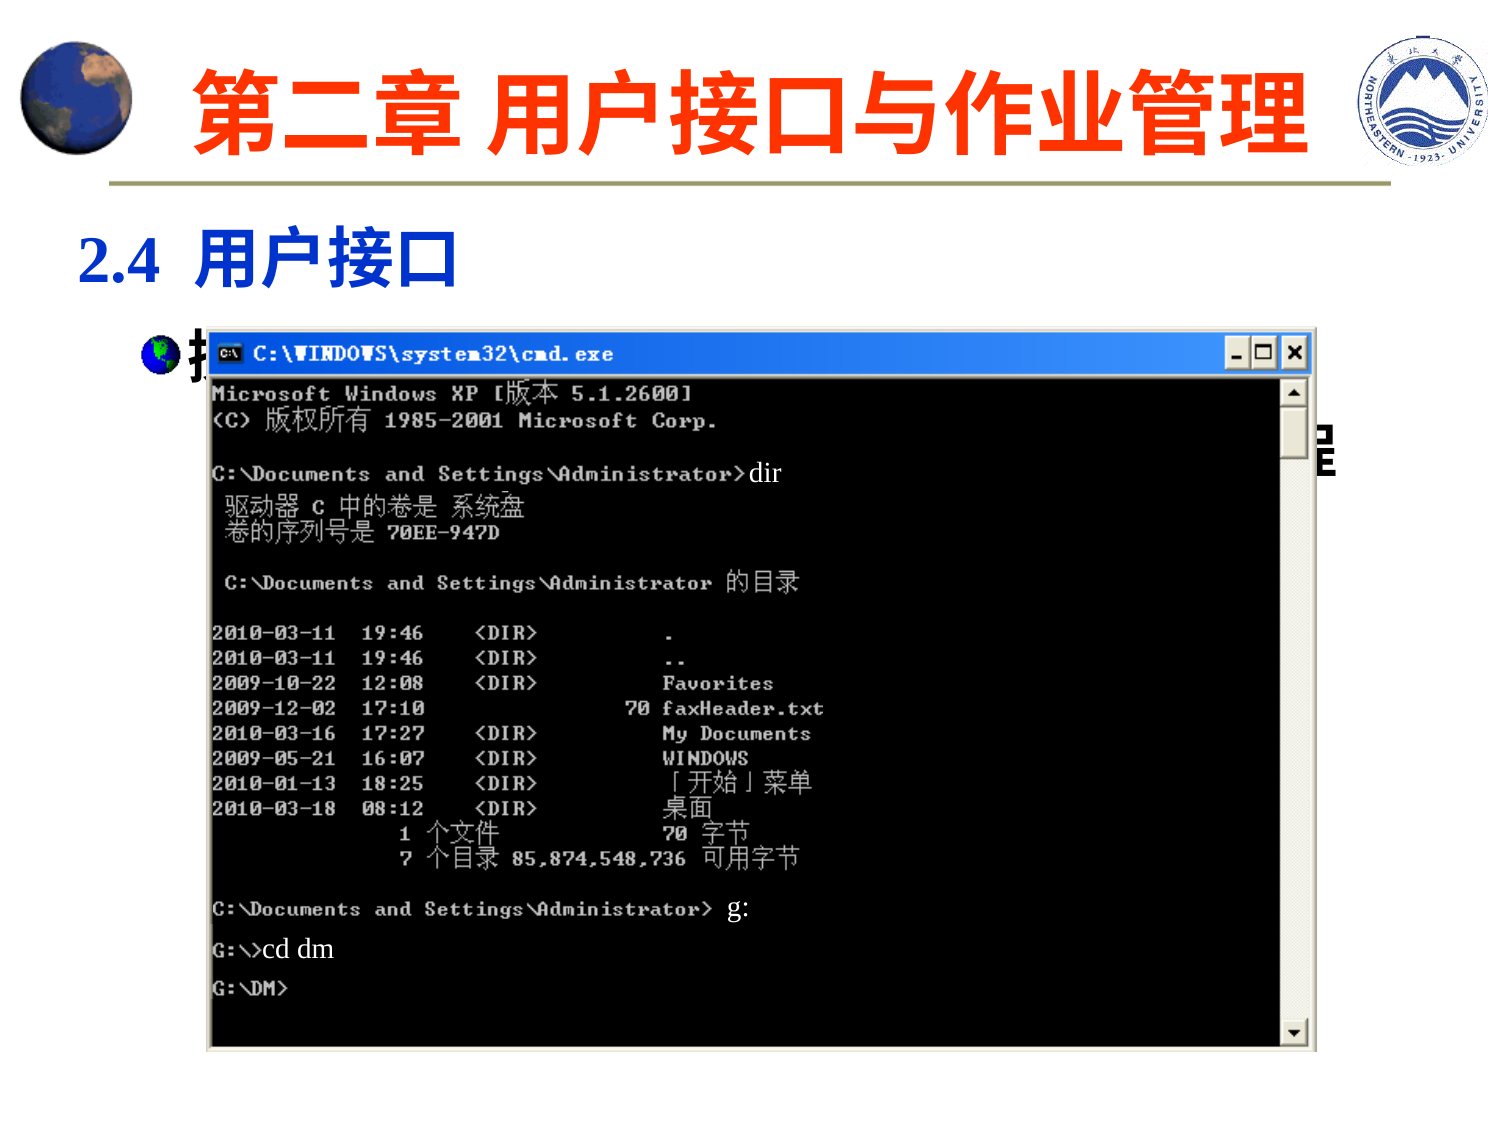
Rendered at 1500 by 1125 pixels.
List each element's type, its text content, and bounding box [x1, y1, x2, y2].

picture [206, 326, 1318, 1052]
picture [1352, 33, 1490, 171]
picture [0, 37, 138, 161]
picture [109, 175, 1391, 191]
picture [140, 334, 182, 376]
list 2.4 用户接口 操作级接口——为用户提供各种命令 脱机方式：用户通过JCL编写作业控制程序提交给系统，系统执行过程中用户无法干预（批处理）； 联机方式：系统为用户提供操作命令，用户通过命令与系统对话，控制程序执行和管理计算机系统（用户直接参与控制作业执行）； [62, 200, 1376, 1047]
title 第二章 用户接口与作业管理 [112, 42, 1388, 181]
